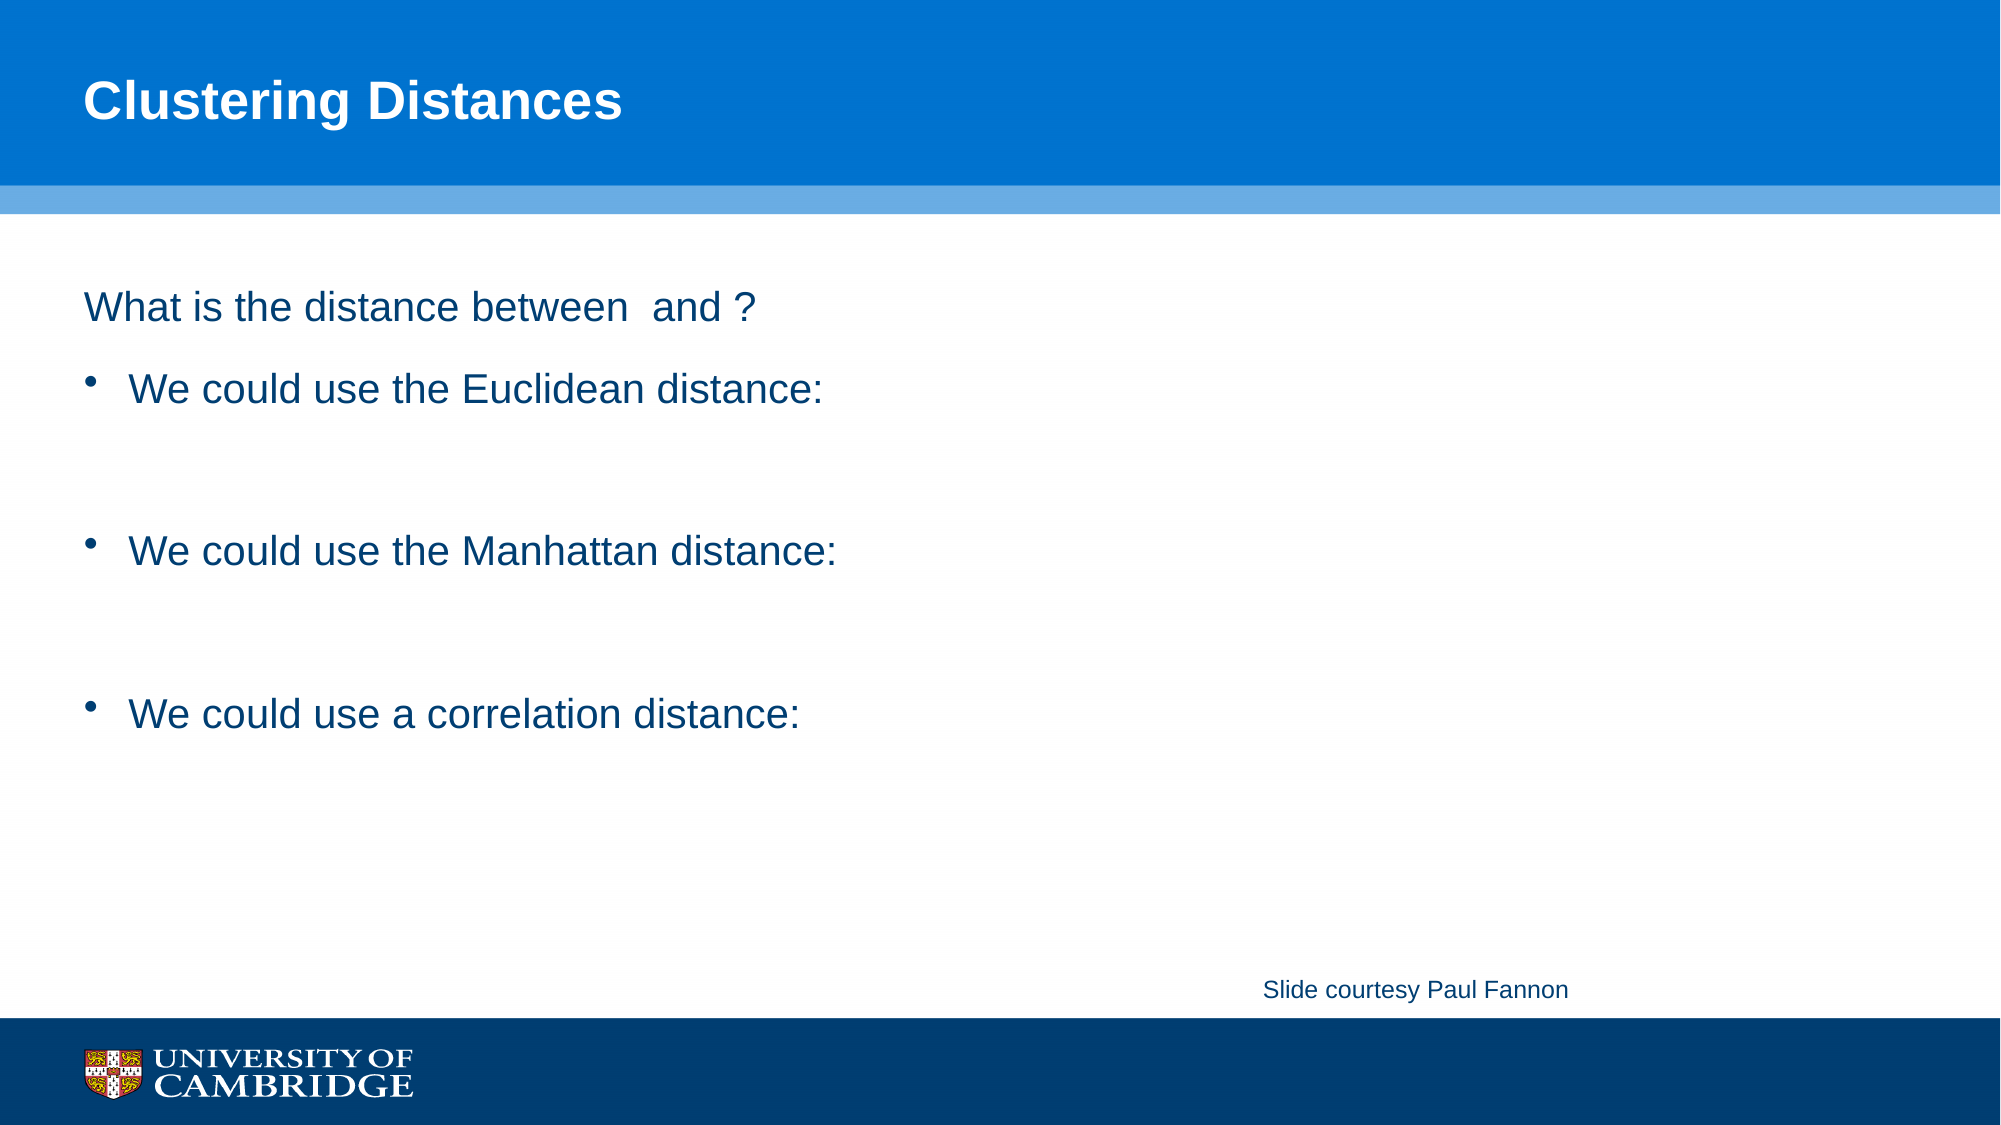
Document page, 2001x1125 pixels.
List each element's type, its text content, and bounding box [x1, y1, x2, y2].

picture [0, 0, 2001, 1125]
text_box Slide courtesy Paul Fannon [1248, 965, 1585, 1011]
title Clustering Distances [84, 65, 1916, 135]
